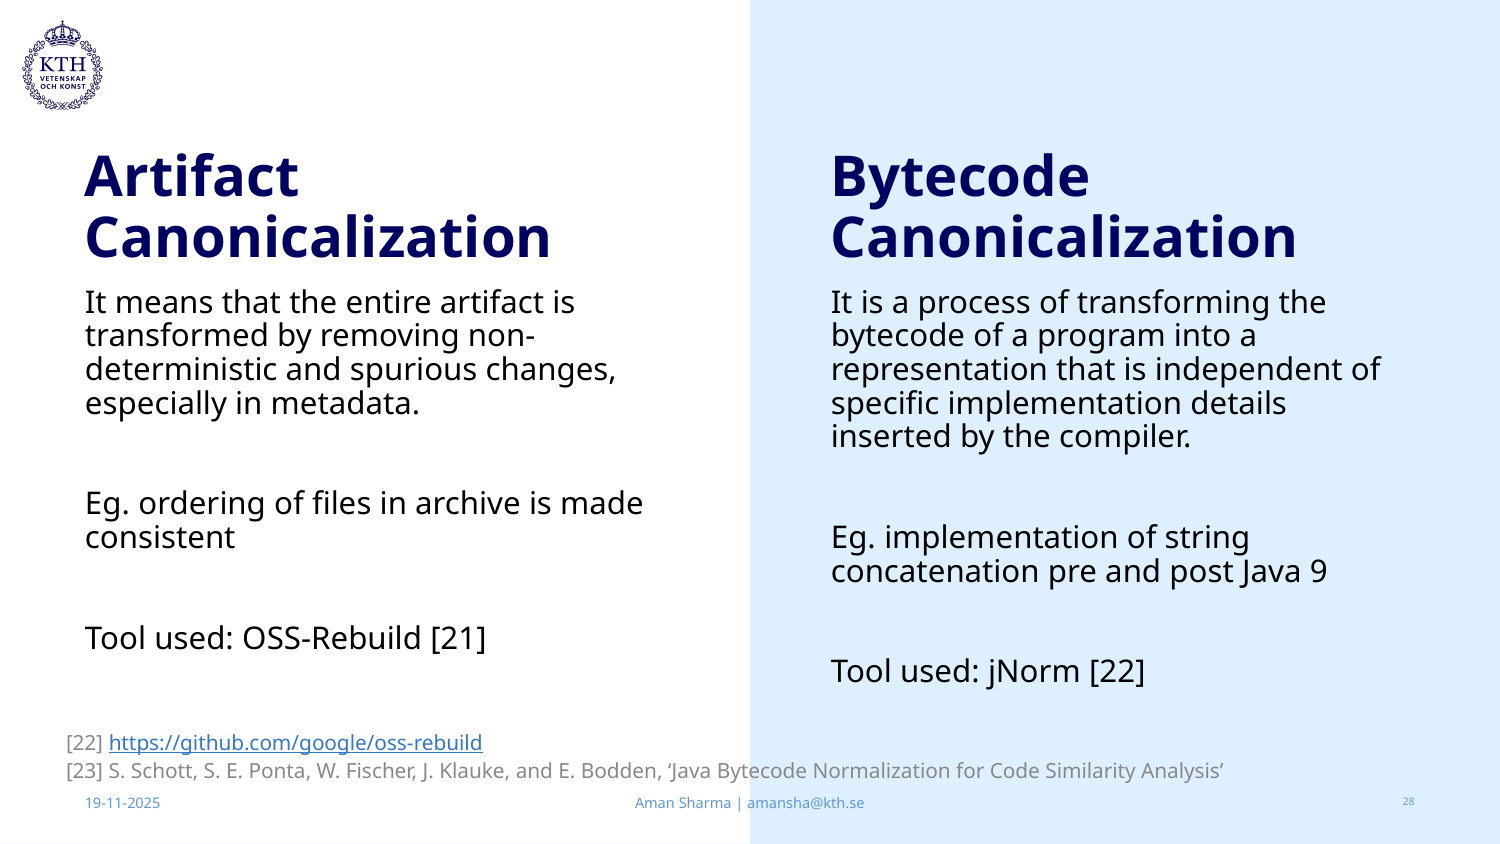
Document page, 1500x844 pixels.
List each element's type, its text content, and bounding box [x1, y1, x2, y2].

slide_number ‹#› [1088, 796, 1427, 809]
picture [22, 20, 103, 110]
list It means that the entire artifact is transformed by removing non-deterministic and spurious changes, especially in metadata. Eg. ordering of files in archive is made consistent Tool used: OSS-Rebuild [21] [73, 760, 681, 779]
list Bytecode Canonicalization [819, 134, 1426, 256]
list It is a process of transforming the bytecode of a program into a representation that is independent of specific implementation details inserted by the compiler. Eg. implementation of string concatenation pre and post Java 9 Tool used: jNorm [22] [819, 280, 1426, 779]
title Artifact Canonicalization [73, 134, 681, 256]
text_box 19-11-2025 [69, 794, 520, 810]
list It means that the entire artifact is transformed by removing non-deterministic and spurious changes, especially in metadata. Eg. ordering of files in archive is made consistent Tool used: OSS-Rebuild [21] [73, 280, 681, 714]
text_box Aman Sharma | amansha@kth.se [412, 794, 1088, 811]
text_box [22] https://github.com/google/oss-rebuild [23] S. Schott, S. E. Ponta, W. Fischer, J. Klauke, and E. Bodden, ‘Java Bytecode Normalization for Code Similarity Analysis’ [51, 714, 1421, 760]
